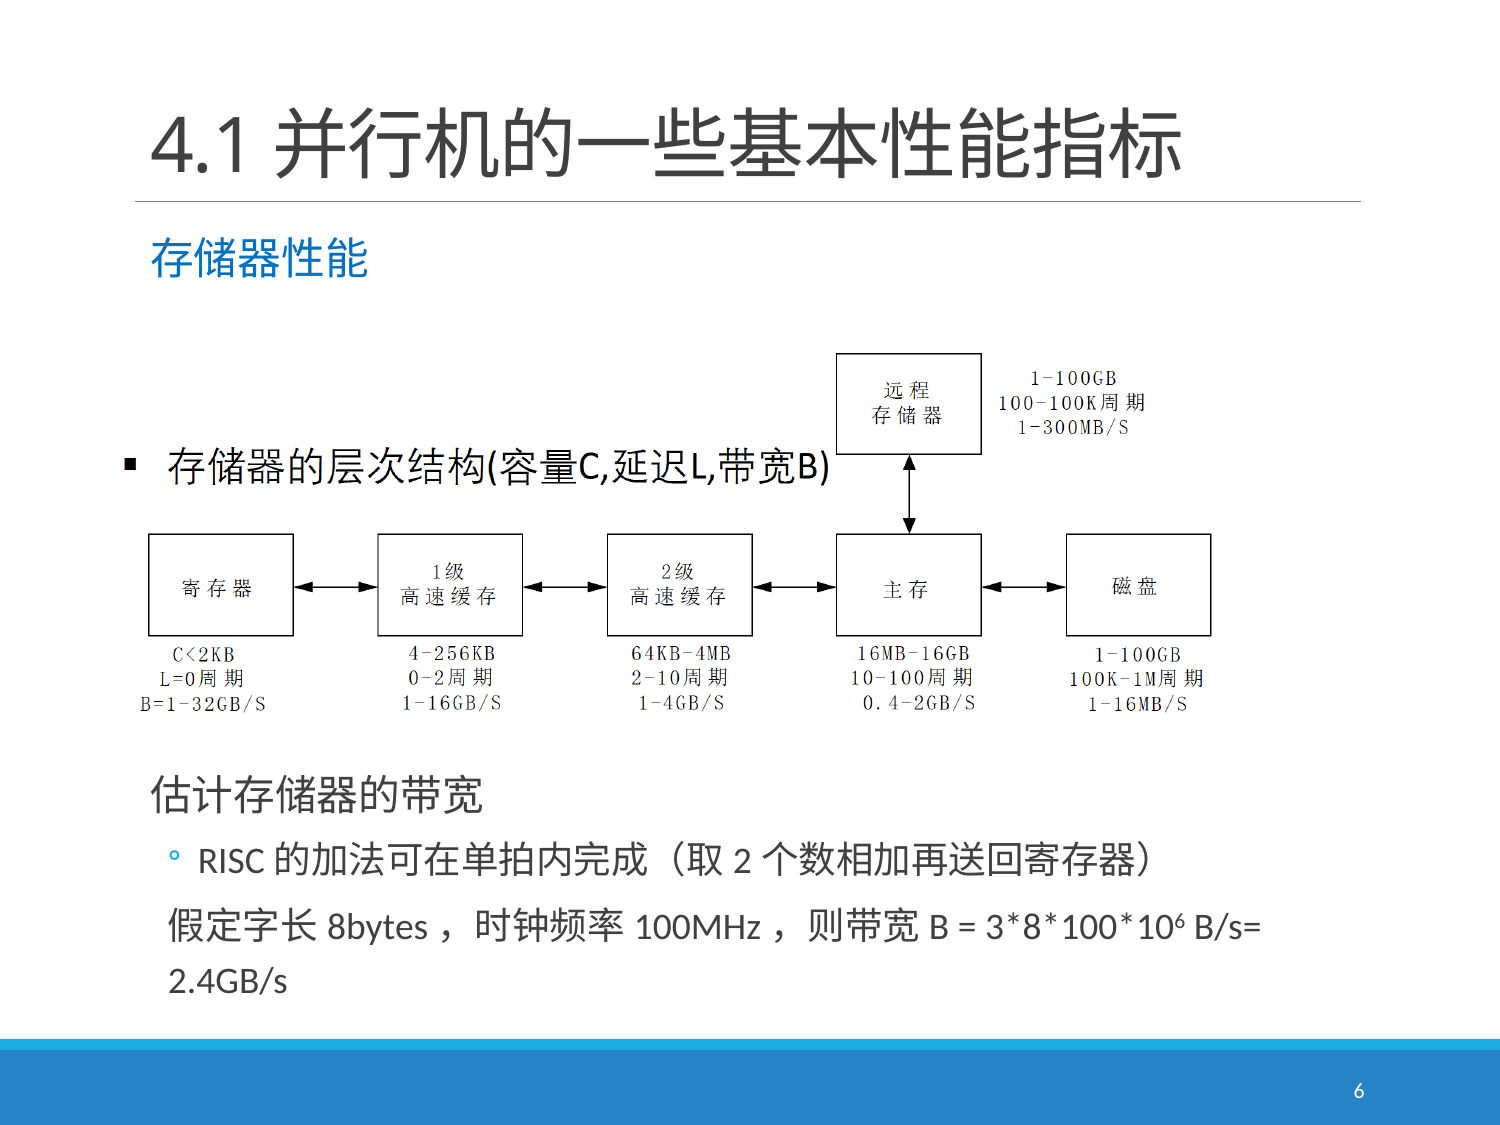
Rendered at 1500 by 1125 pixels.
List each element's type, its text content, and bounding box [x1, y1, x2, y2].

picture [90, 326, 1244, 728]
title 4.1并行机的一些基本性能指标 [135, 47, 1373, 196]
list 存储器性能 估计存储器的带宽 RISC的加法可在单拍内完成（取2个数相加再送回寄存器） 假定字长8bytes，时钟频率100MHz，则带宽B = 3*8*100*106 B/s= 2.4GB/s [135, 212, 1373, 1016]
slide_number 6 [1218, 1059, 1380, 1120]
